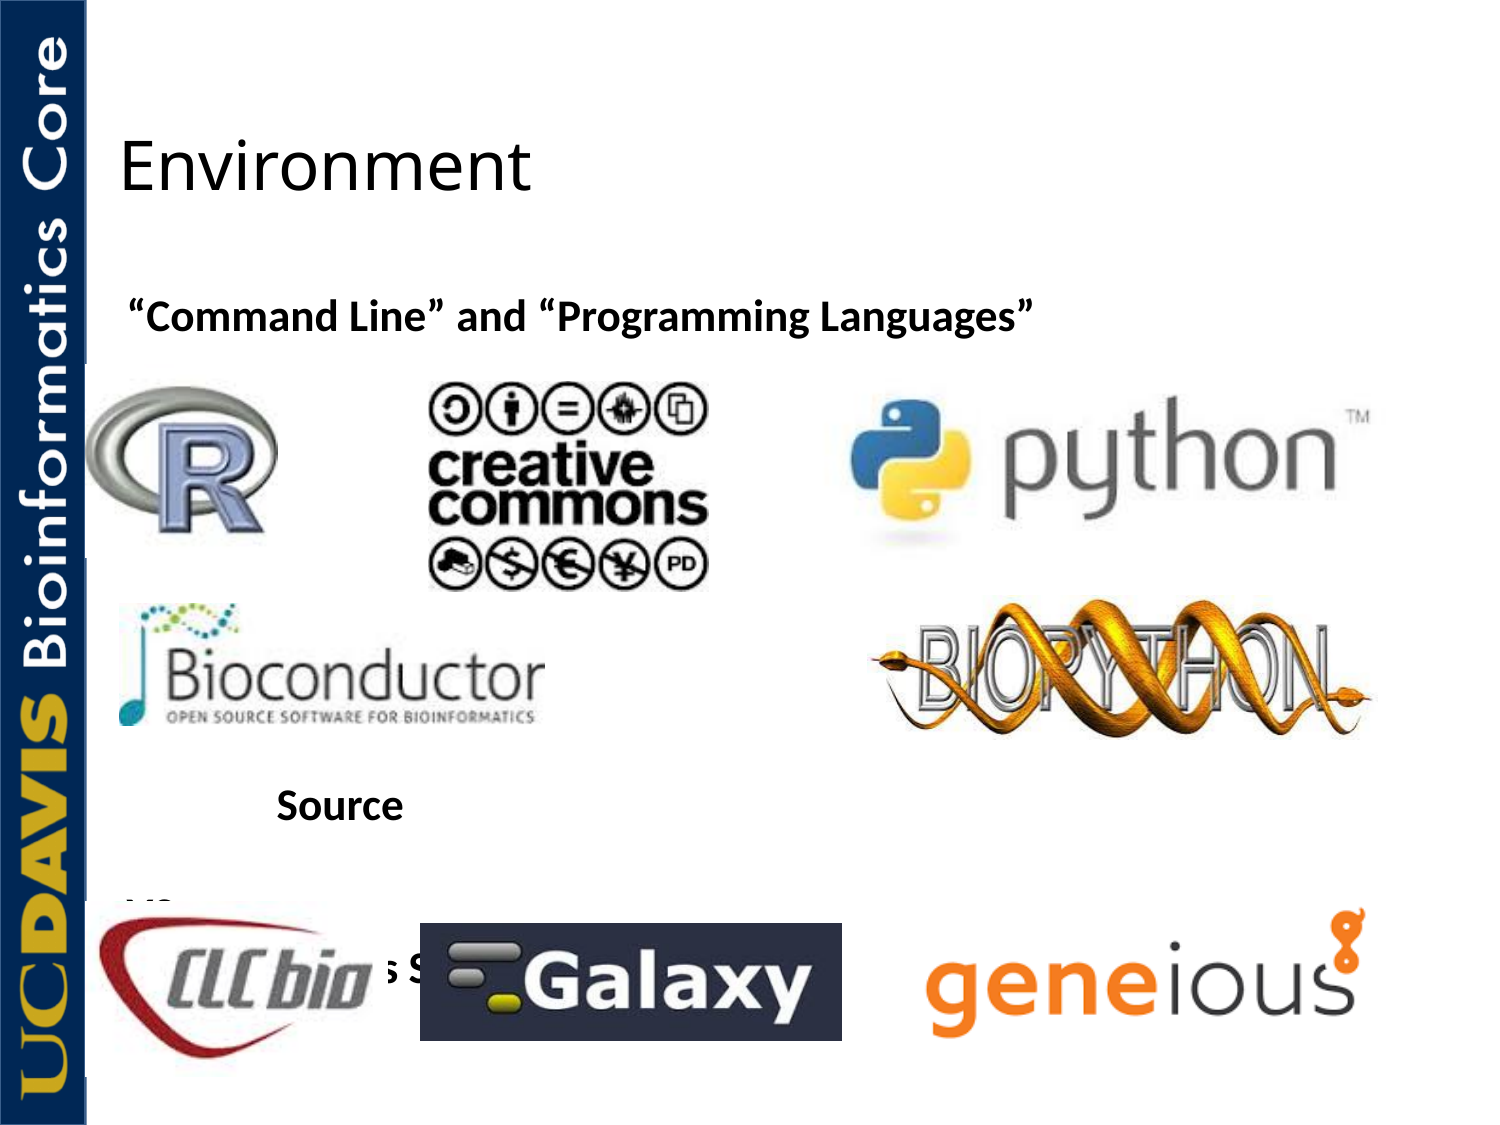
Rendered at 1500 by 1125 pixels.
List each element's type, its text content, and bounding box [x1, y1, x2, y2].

text_box “Command Line” and “Programming Languages” Open Source VS Bioinformatics Software Suite [111, 740, 1280, 856]
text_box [84, 856, 1420, 1092]
picture [6, 0, 84, 1121]
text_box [84, 364, 1420, 740]
title Environment [103, 59, 1397, 278]
text_box “Command Line” and “Programming Languages” Open Source VS Bioinformatics Software Suite [111, 278, 1280, 364]
